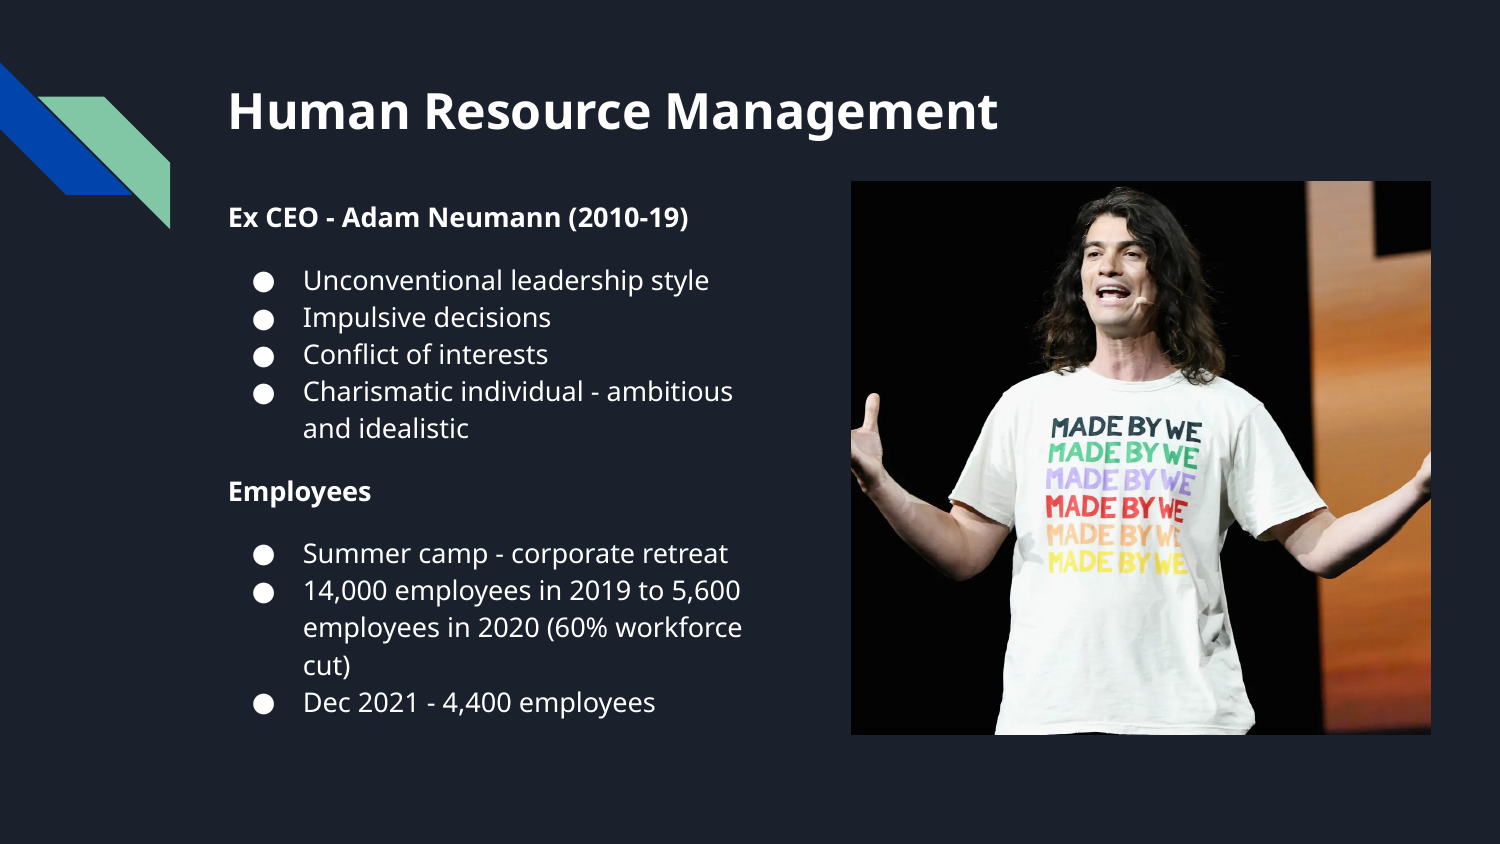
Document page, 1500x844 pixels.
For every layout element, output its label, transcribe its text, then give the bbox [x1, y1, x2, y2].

picture [851, 180, 1431, 735]
title Human Resource Management [212, 64, 1368, 215]
list Ex CEO - Adam Neumann (2010-19) Unconventional leadership style Impulsive decisions Conflict of interests Charismatic individual - ambitious and idealistic Employees Summer camp - corporate retreat 14,000 employees in 2019 to 5,600 employees in 2020 (60% workforce cut) Dec 2021 - 4,400 employees [212, 181, 800, 735]
